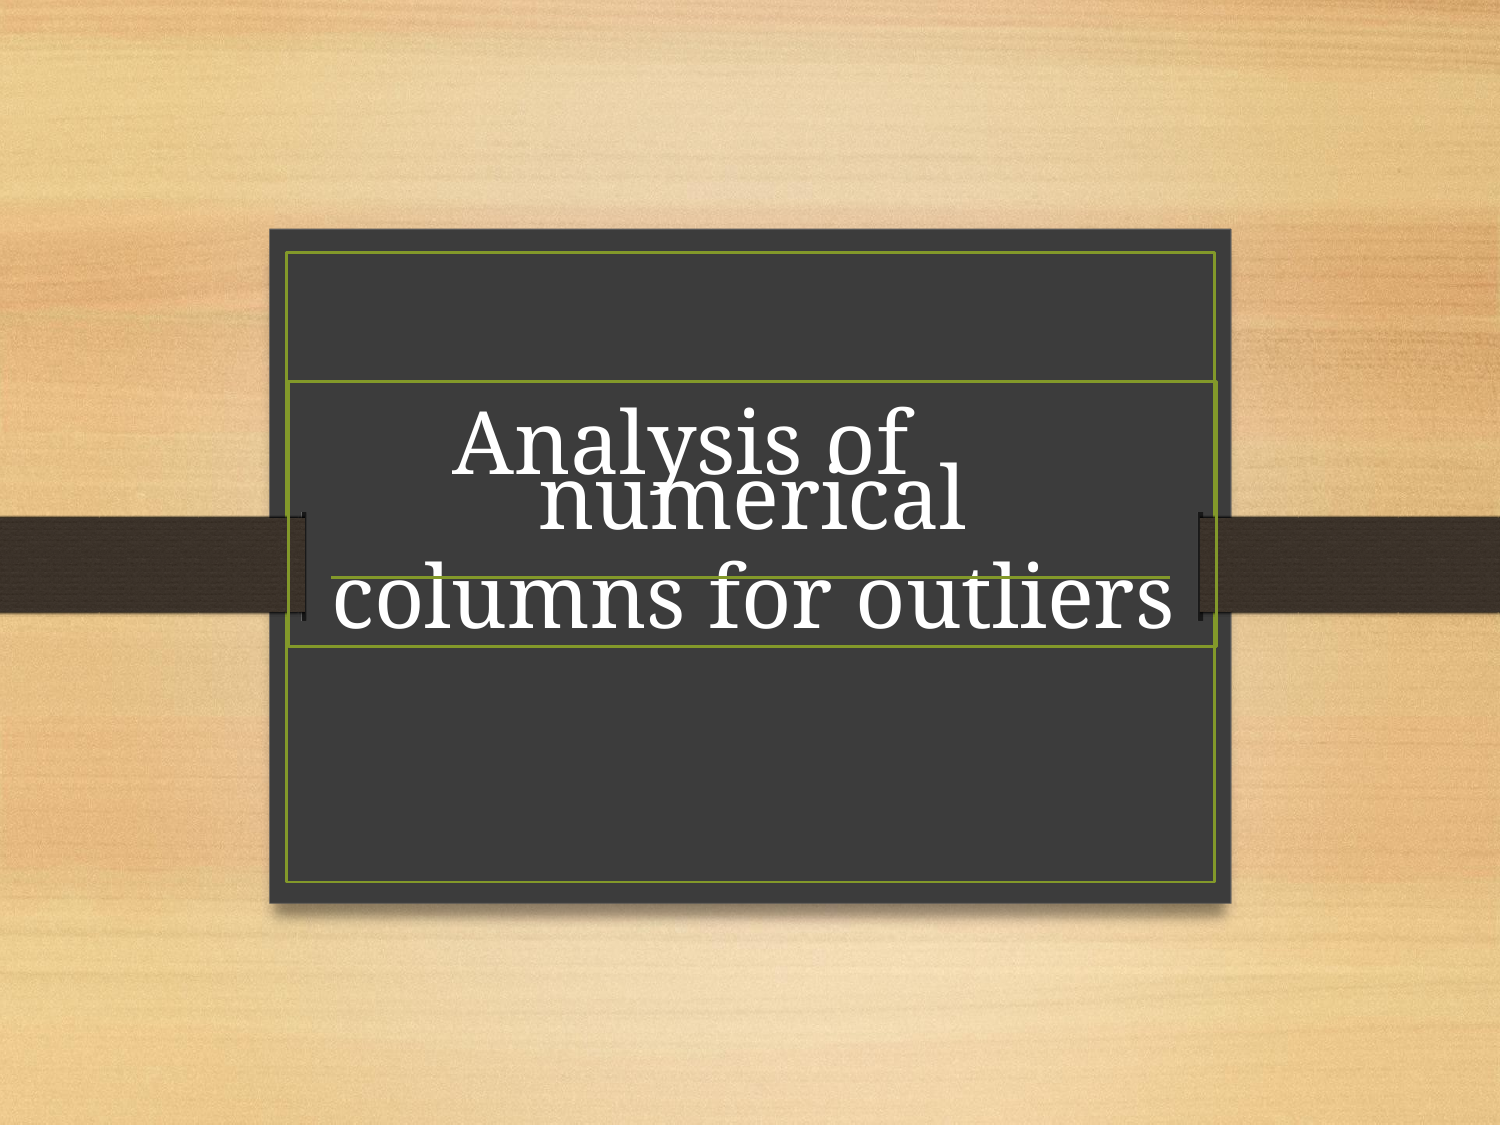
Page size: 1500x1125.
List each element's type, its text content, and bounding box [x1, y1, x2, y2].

text_box [255, 228, 1245, 515]
text_box [286, 617, 1215, 882]
text_box [0, 617, 1500, 1125]
text_box [286, 252, 1215, 515]
text_box [1217, 515, 1500, 617]
text_box [0, 515, 288, 617]
text_box [0, 0, 1500, 515]
text_box [255, 617, 1245, 936]
text_box Analysis of numerical columns for outliers [288, 381, 1217, 647]
